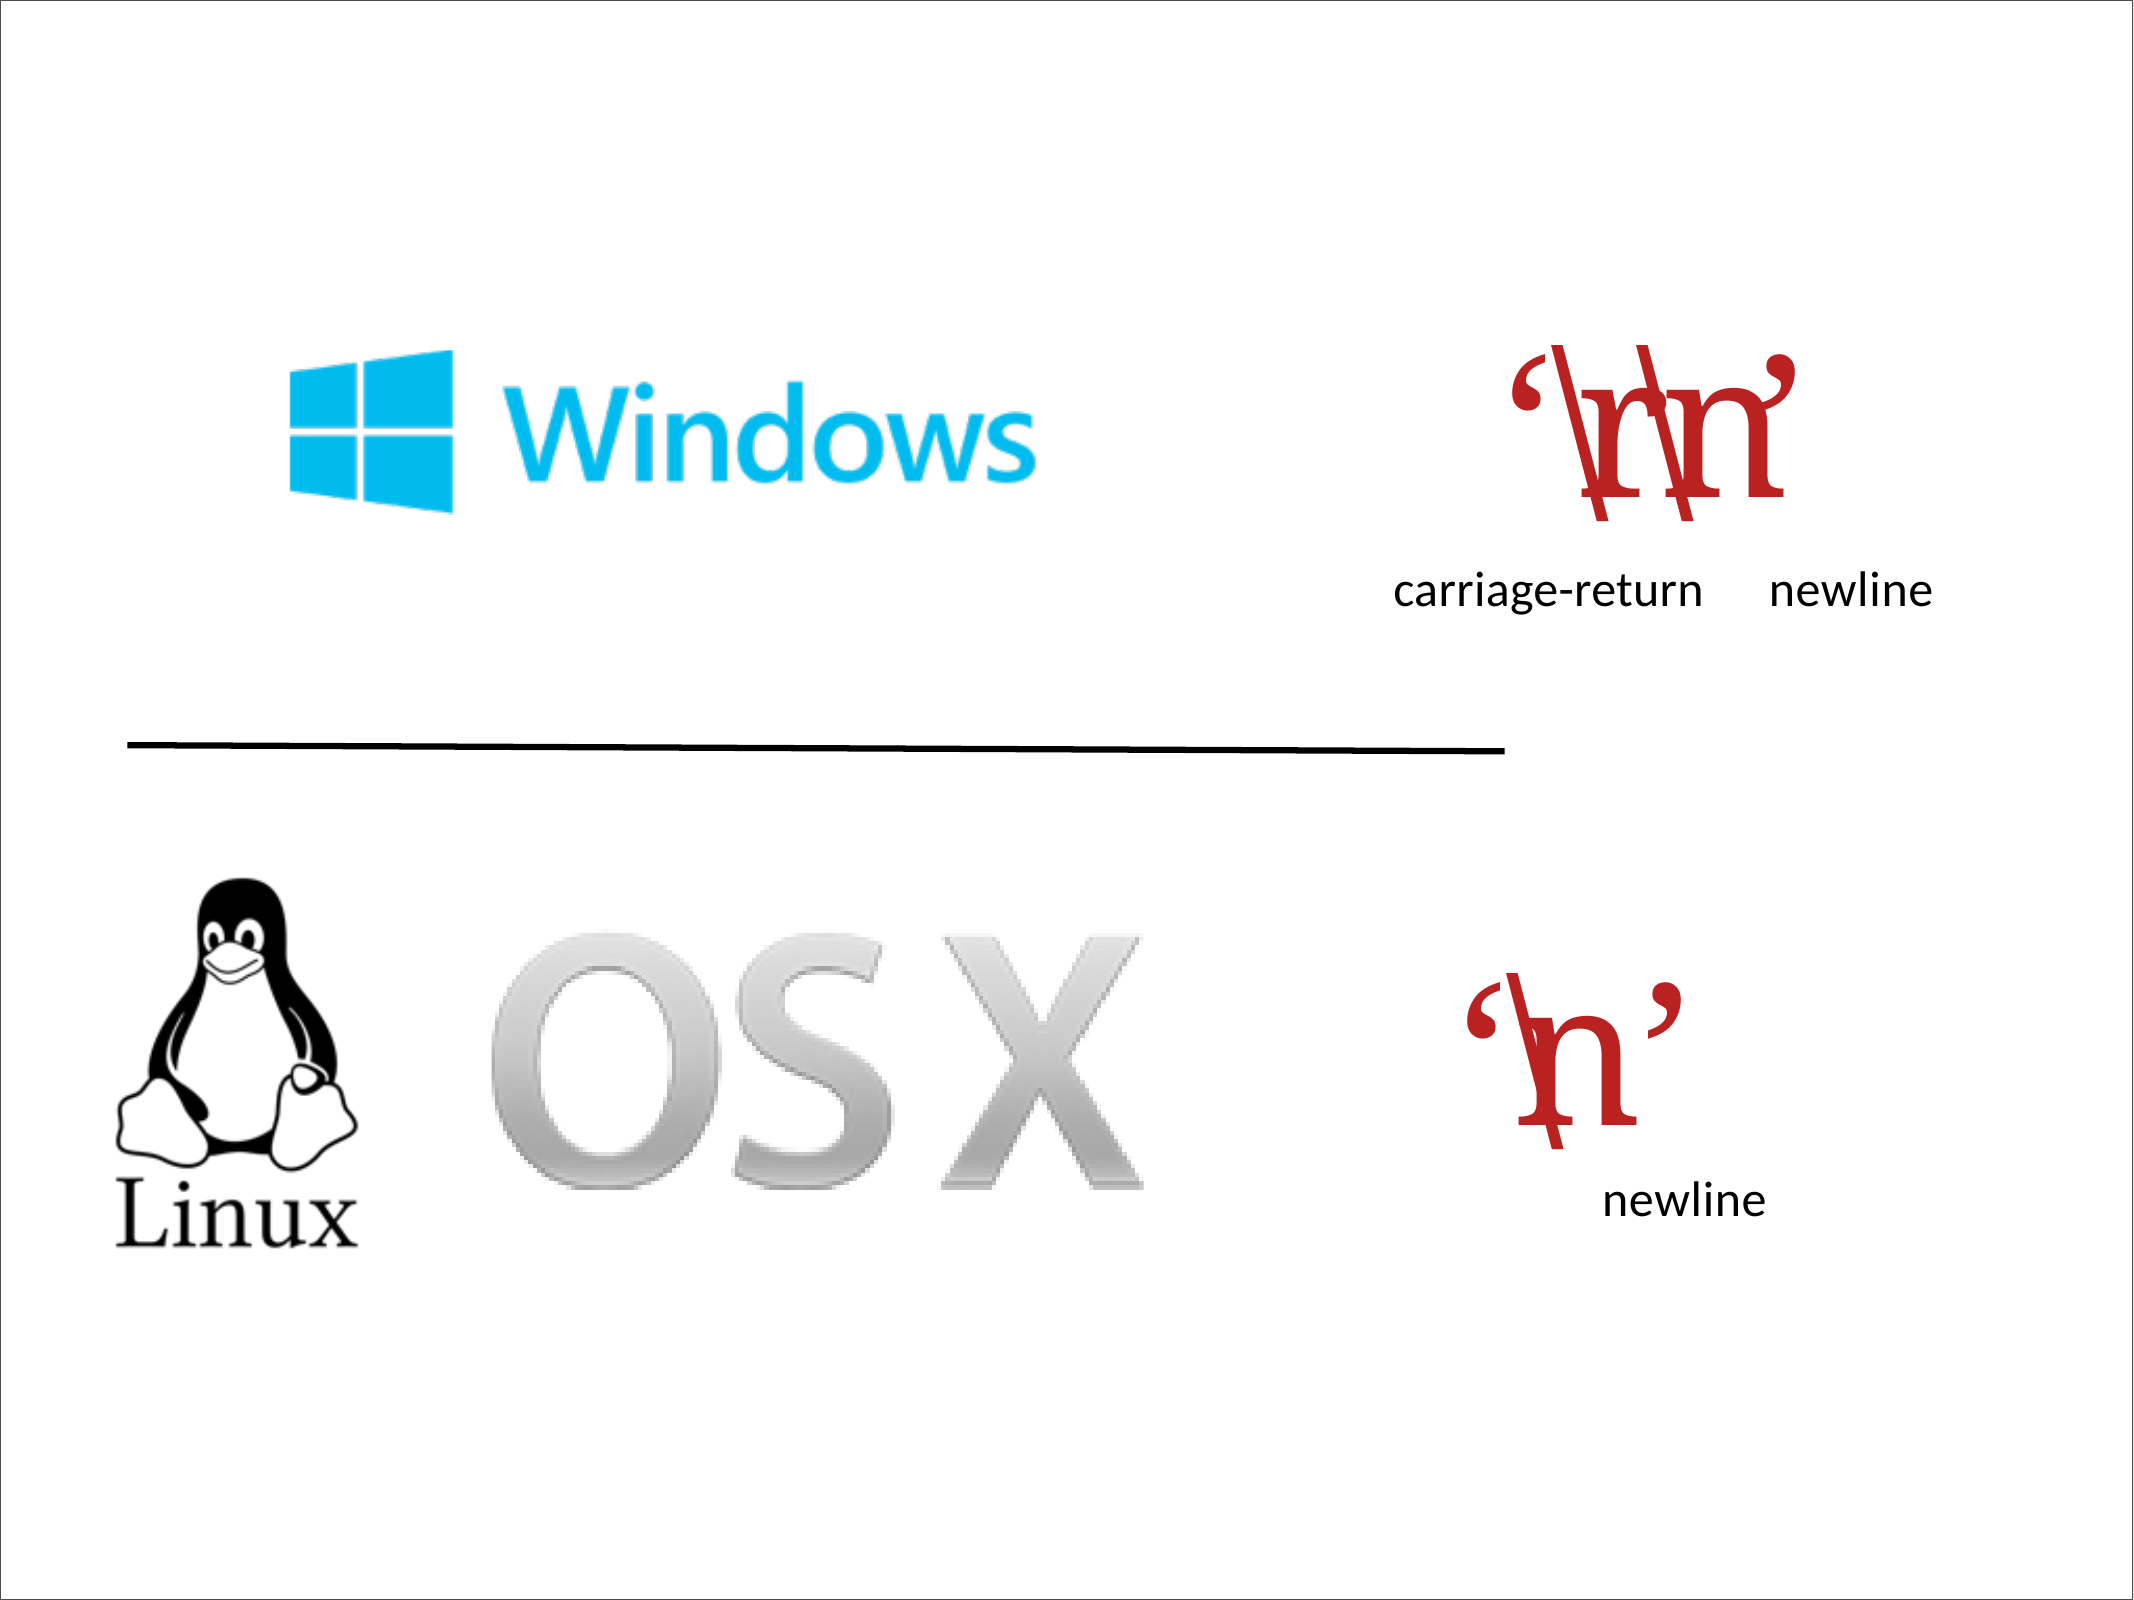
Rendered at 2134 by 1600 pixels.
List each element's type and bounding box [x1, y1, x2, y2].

text_box [0, 0, 2134, 1600]
